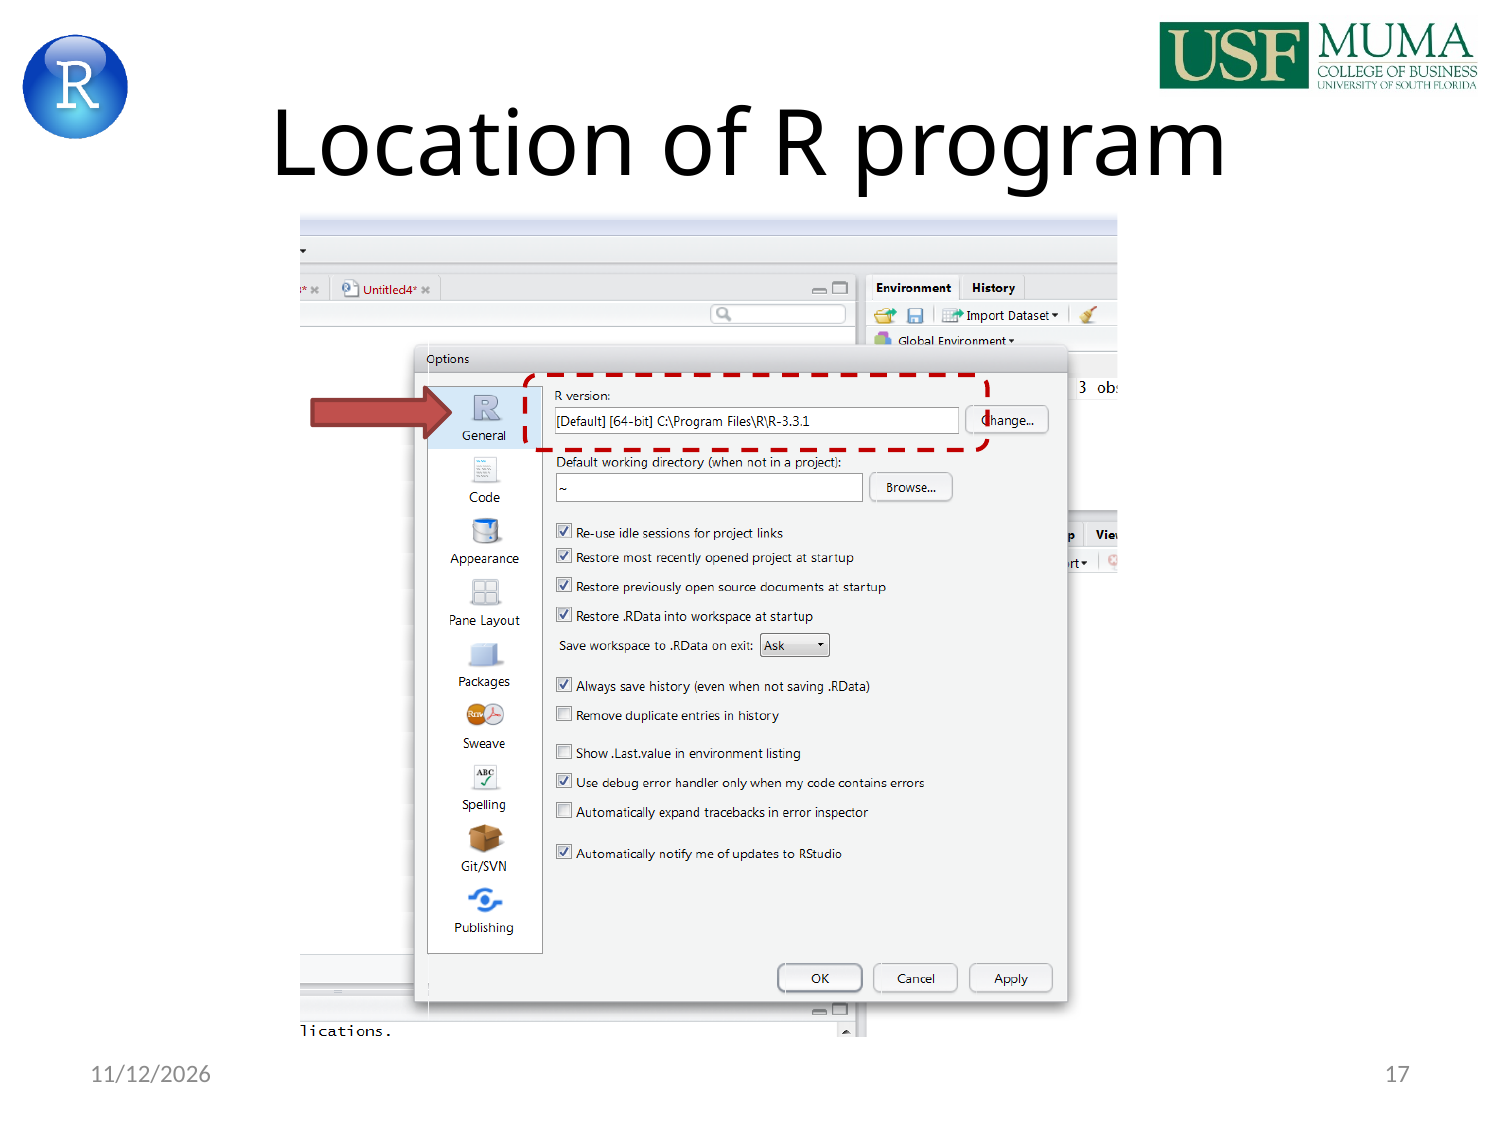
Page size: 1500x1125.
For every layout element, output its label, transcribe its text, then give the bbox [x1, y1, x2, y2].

slide_number 17 [1074, 1042, 1425, 1103]
picture [22, 34, 128, 139]
picture [299, 211, 1118, 1037]
picture [1159, 15, 1478, 97]
title Location of R program [75, 45, 1425, 233]
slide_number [75, 1042, 425, 1103]
